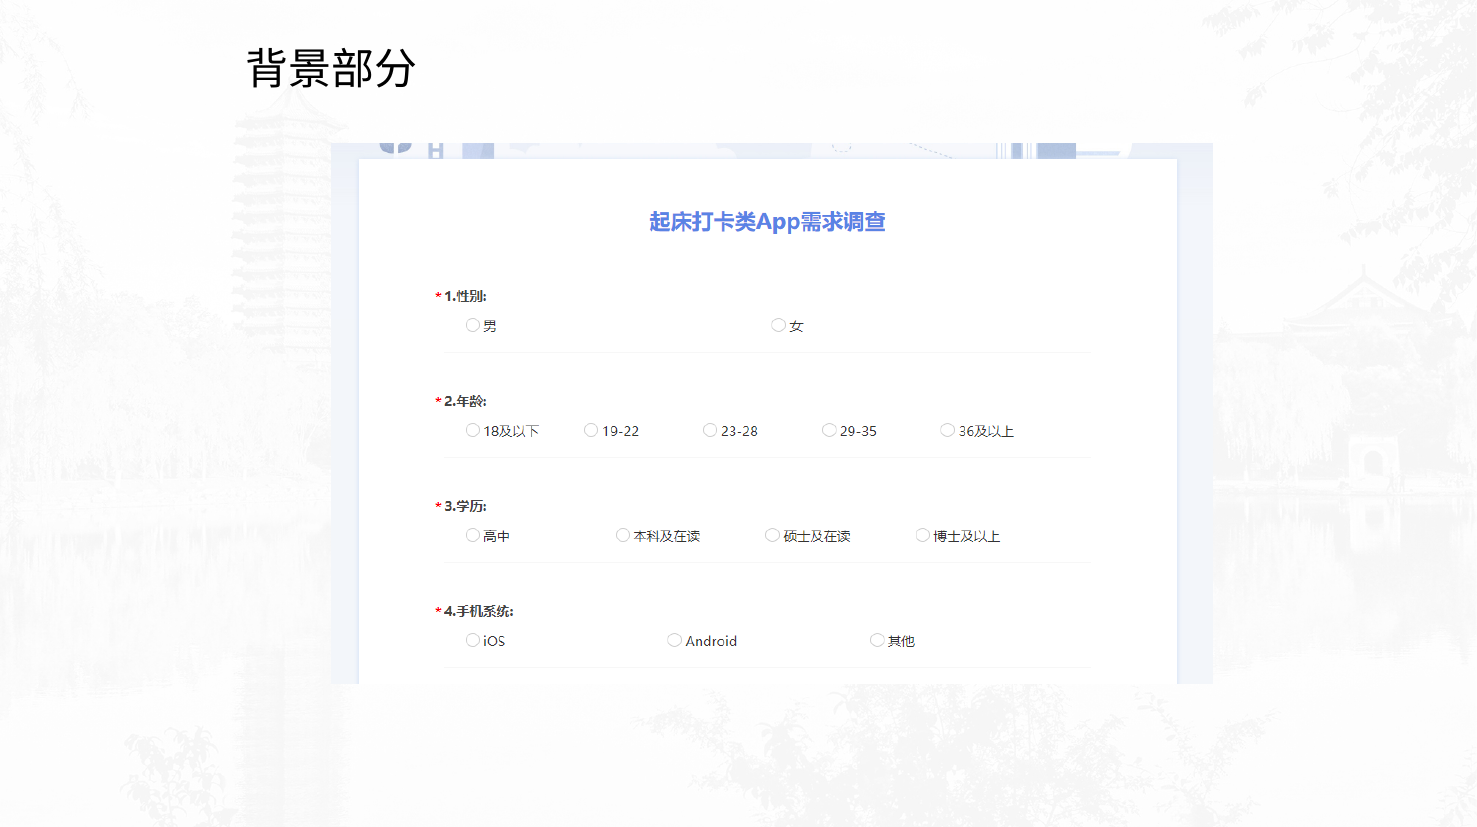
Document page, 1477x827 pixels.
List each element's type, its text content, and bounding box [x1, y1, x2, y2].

picture [0, 0, 1477, 827]
text_box 背景部分 [231, 34, 433, 101]
